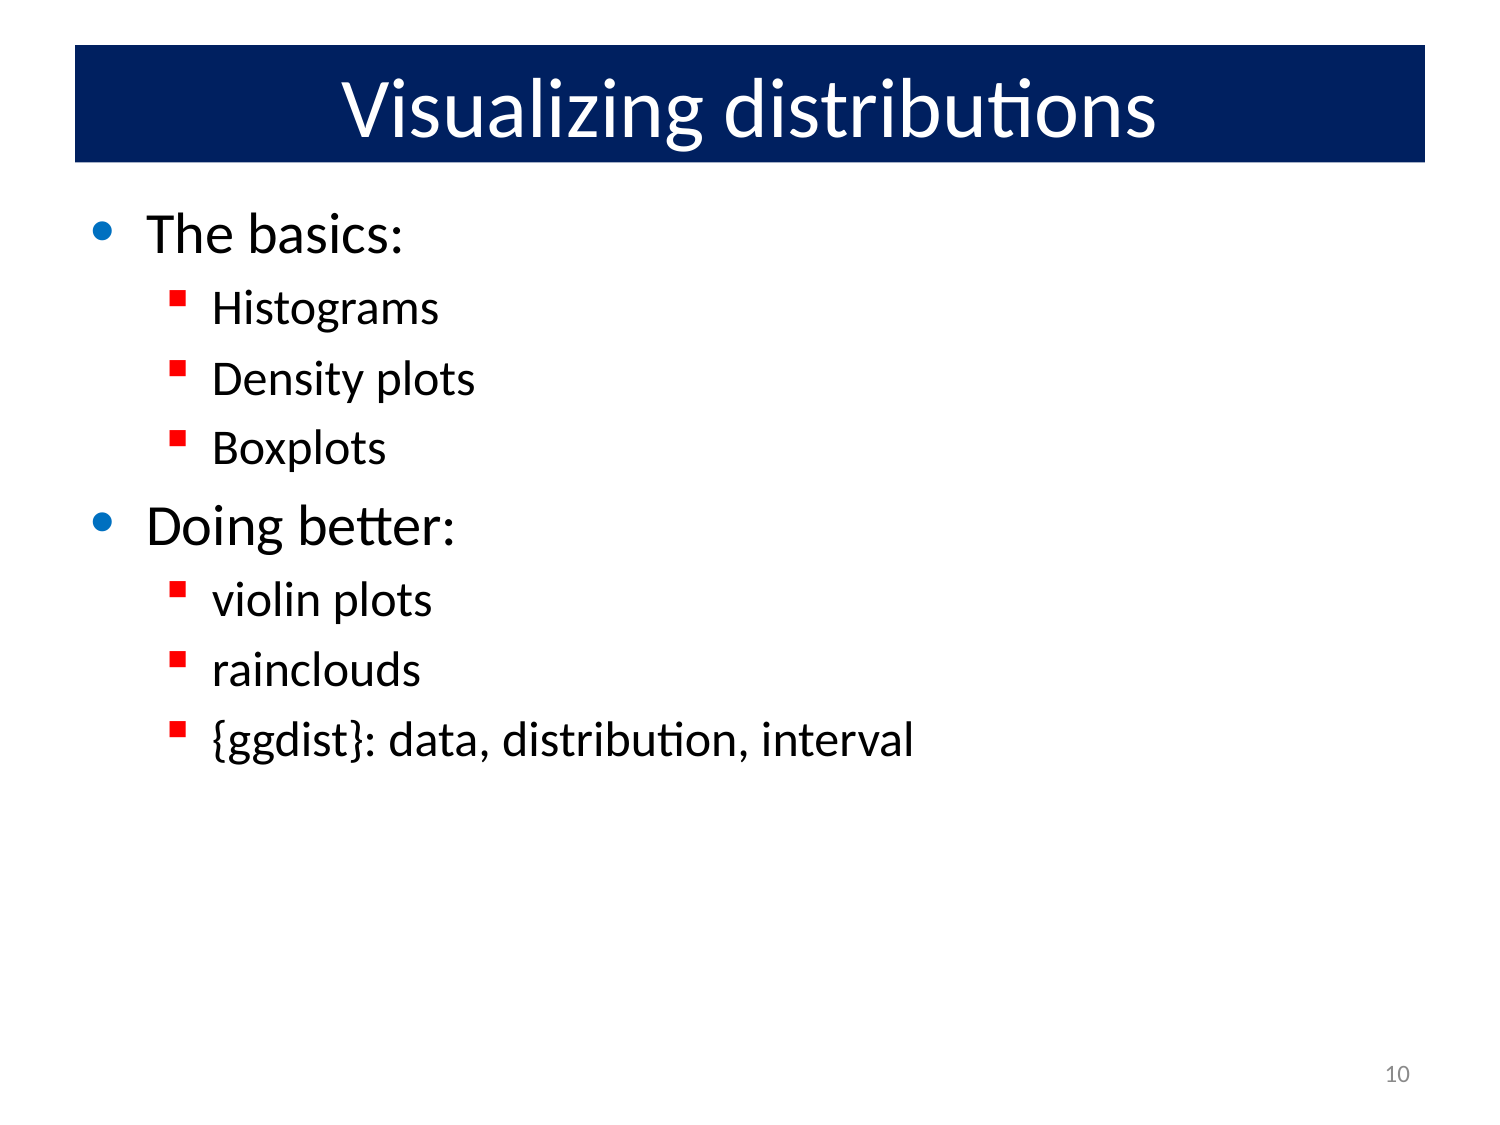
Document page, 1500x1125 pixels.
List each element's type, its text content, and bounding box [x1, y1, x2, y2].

slide_number 10 [1074, 1042, 1425, 1103]
title Visualizing distributions [75, 45, 1425, 163]
list The basics: Histograms Density plots Boxplots Doing better: violin plots rainclouds {ggdist}: data, distribution, interval [75, 187, 1425, 1025]
